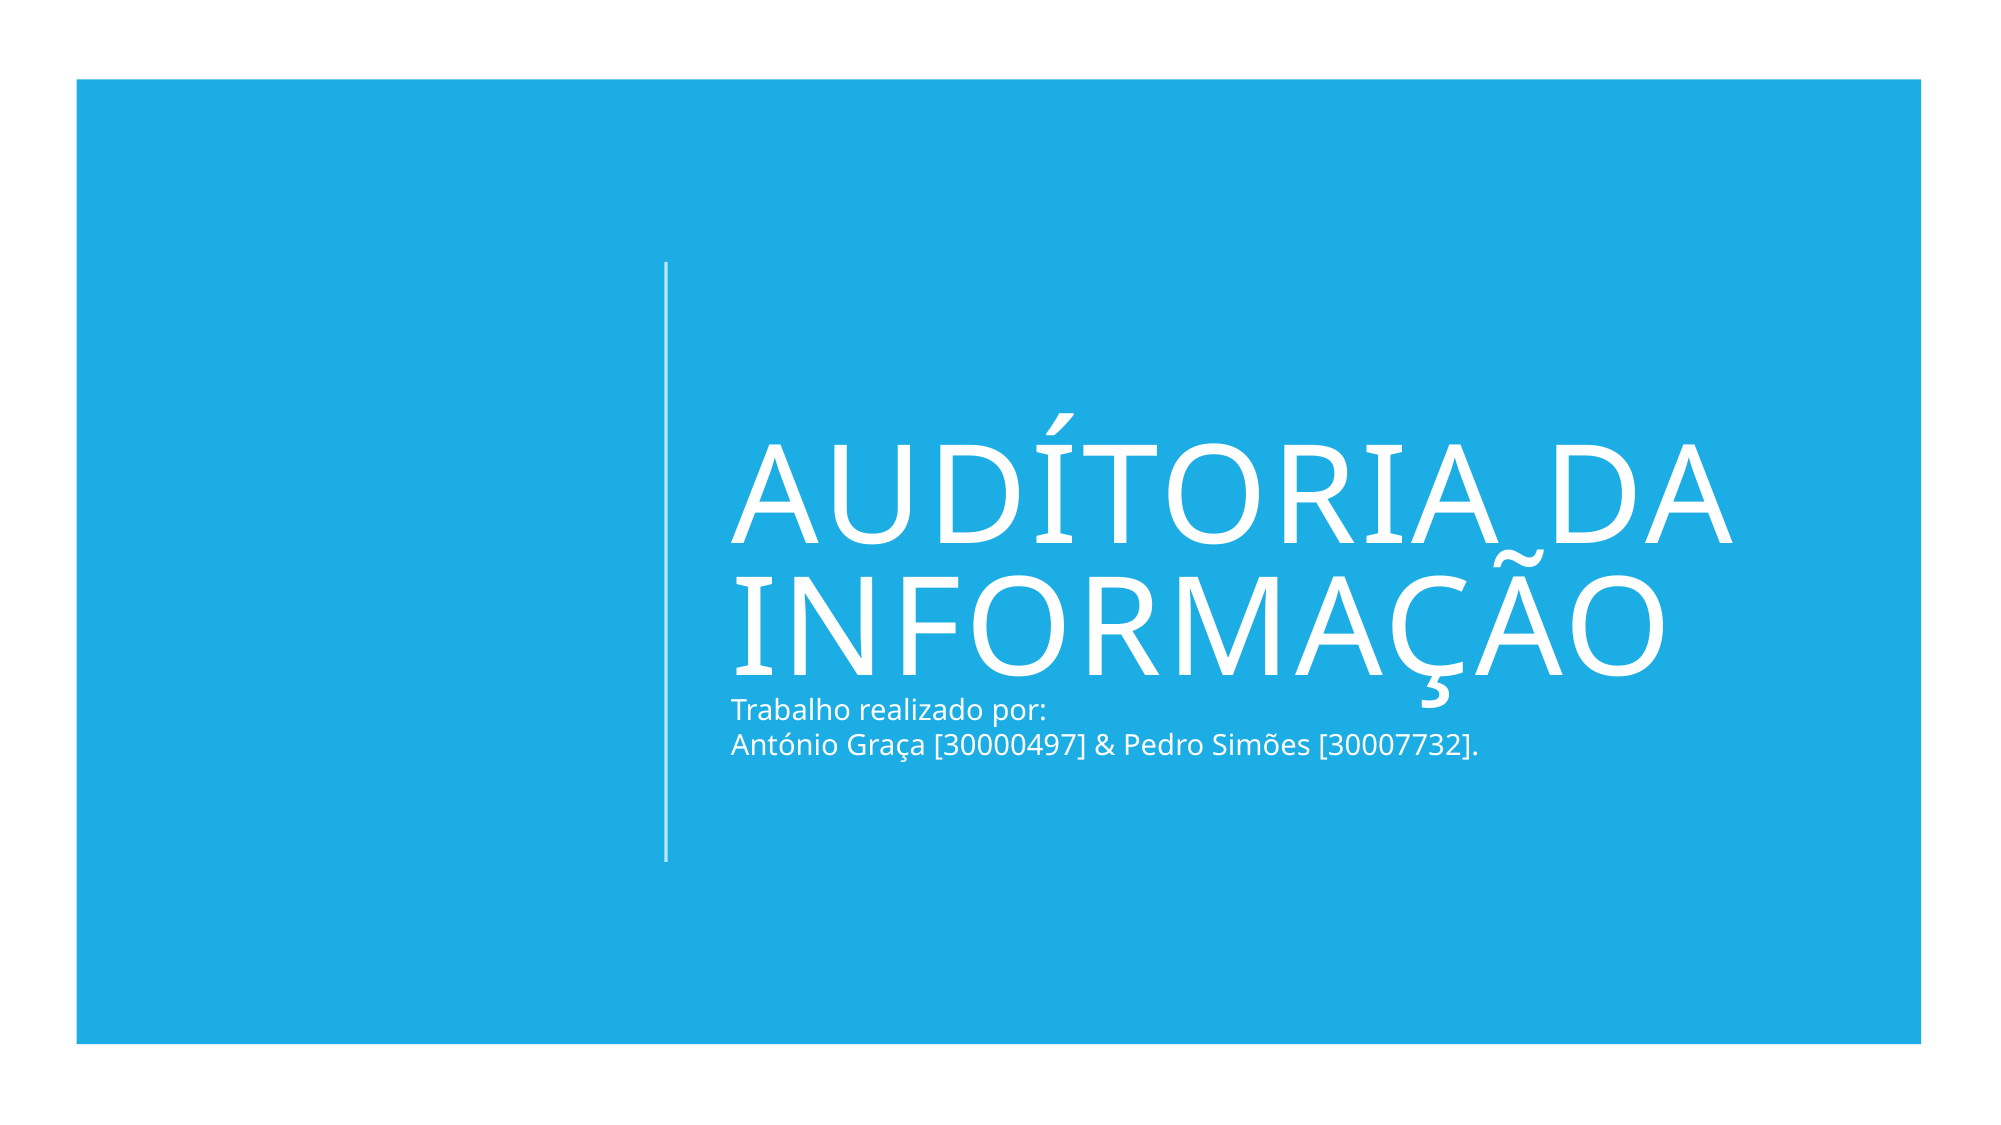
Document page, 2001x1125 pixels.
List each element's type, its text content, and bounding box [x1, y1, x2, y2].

text_box [0, 0, 2000, 1125]
text_box Trabalho realizado por: António Graça [30000497] & Pedro Simões [30007732]. [716, 684, 1522, 769]
title AUDÍTORIA DA INFORMação [716, 141, 1868, 1000]
text_box [75, 78, 1922, 1045]
